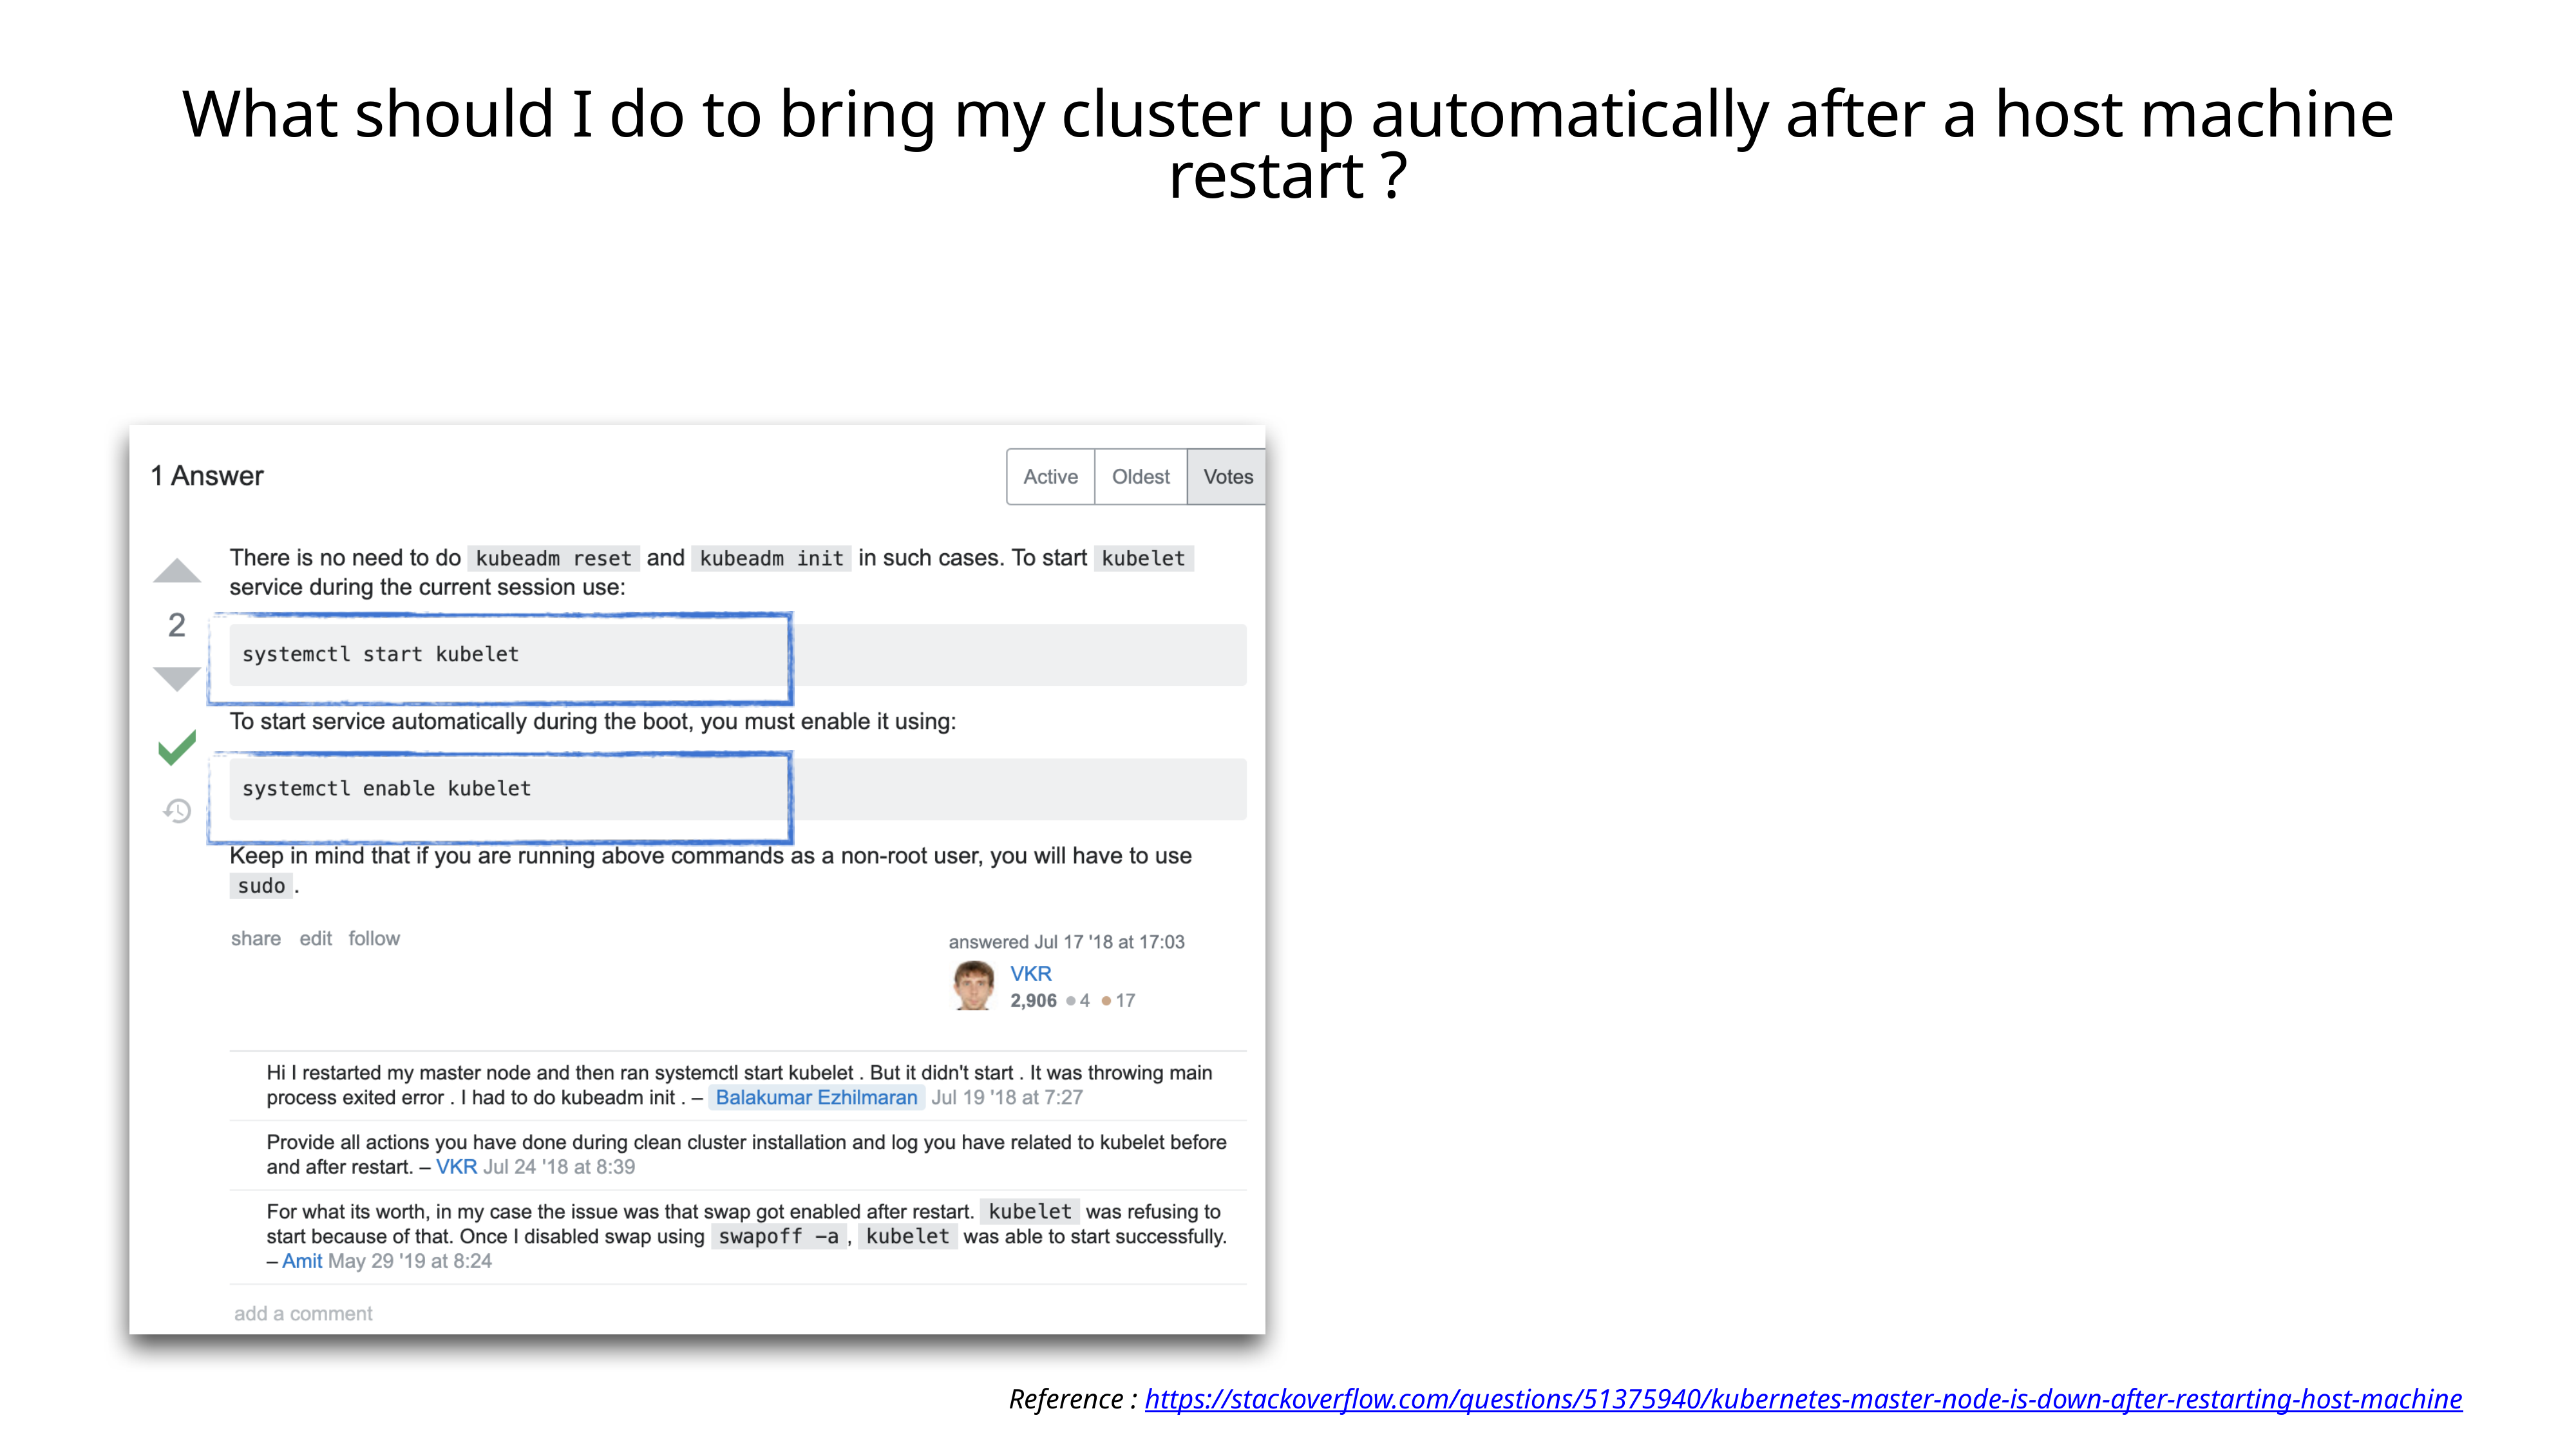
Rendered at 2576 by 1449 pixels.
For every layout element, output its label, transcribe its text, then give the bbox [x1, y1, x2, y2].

title What should I do to bring my cluster up automatically after a host machine restart ? [128, 81, 2448, 265]
picture [129, 425, 1265, 1334]
text_box Reference : https://stackoverflow.com/questions/51375940/kubernetes-master-node-is-down-after-restarting-host-machine [1003, 1376, 2469, 1421]
